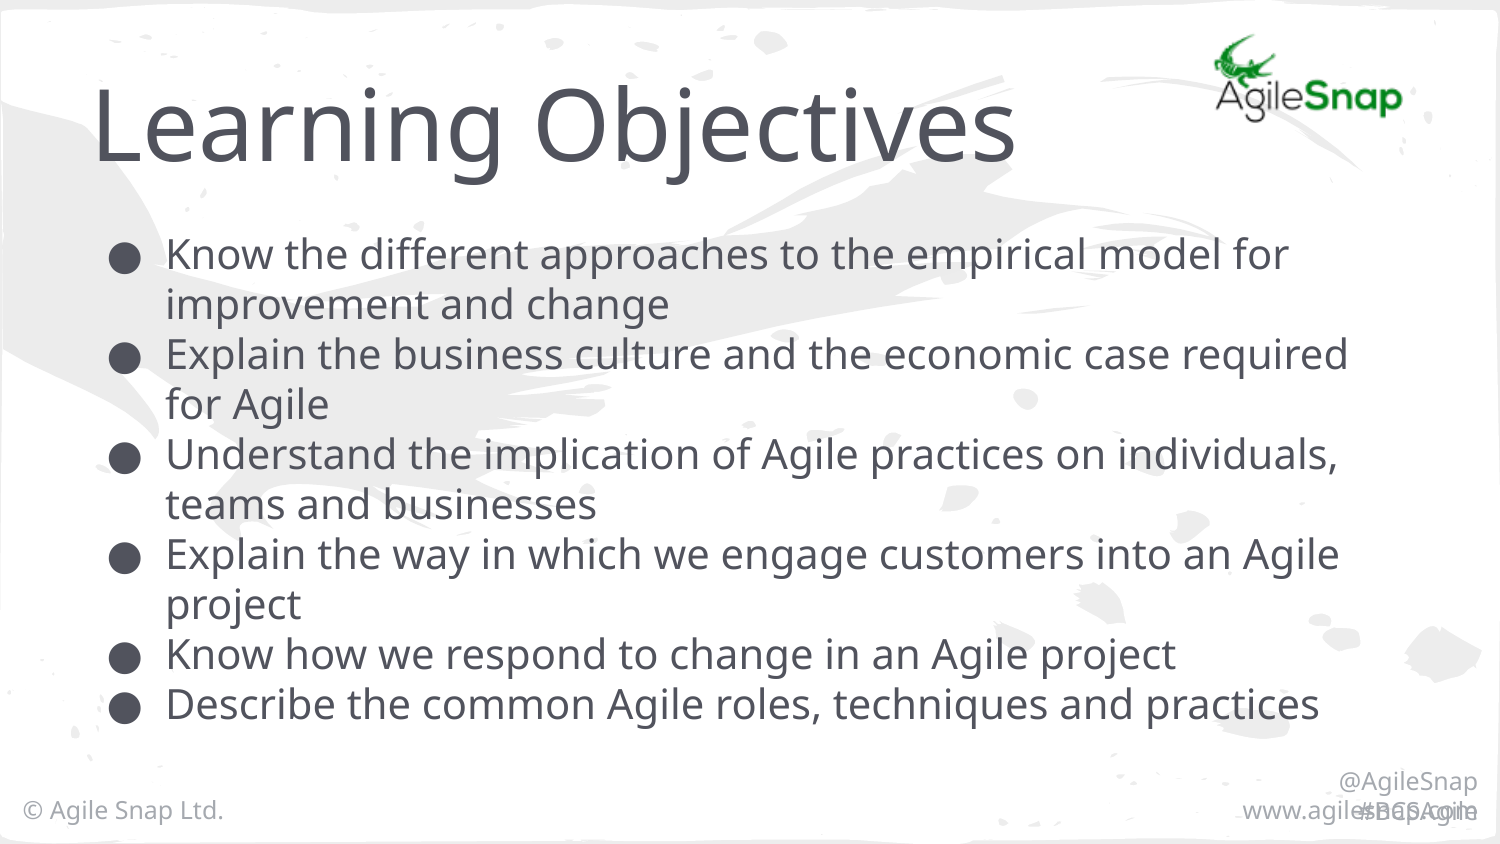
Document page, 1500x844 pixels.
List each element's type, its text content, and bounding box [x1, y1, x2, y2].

title Learning Objectives [75, 25, 1425, 197]
list Know the different approaches to the empirical model for improvement and change Explain the business culture and the economic case required for Agile Understand the implication of Agile practices on individuals, teams and businesses Explain the way in which we engage customers into an Agile project Know how we respond to change in an Agile project Describe the common Agile roles, techniques and practices [75, 212, 1425, 808]
